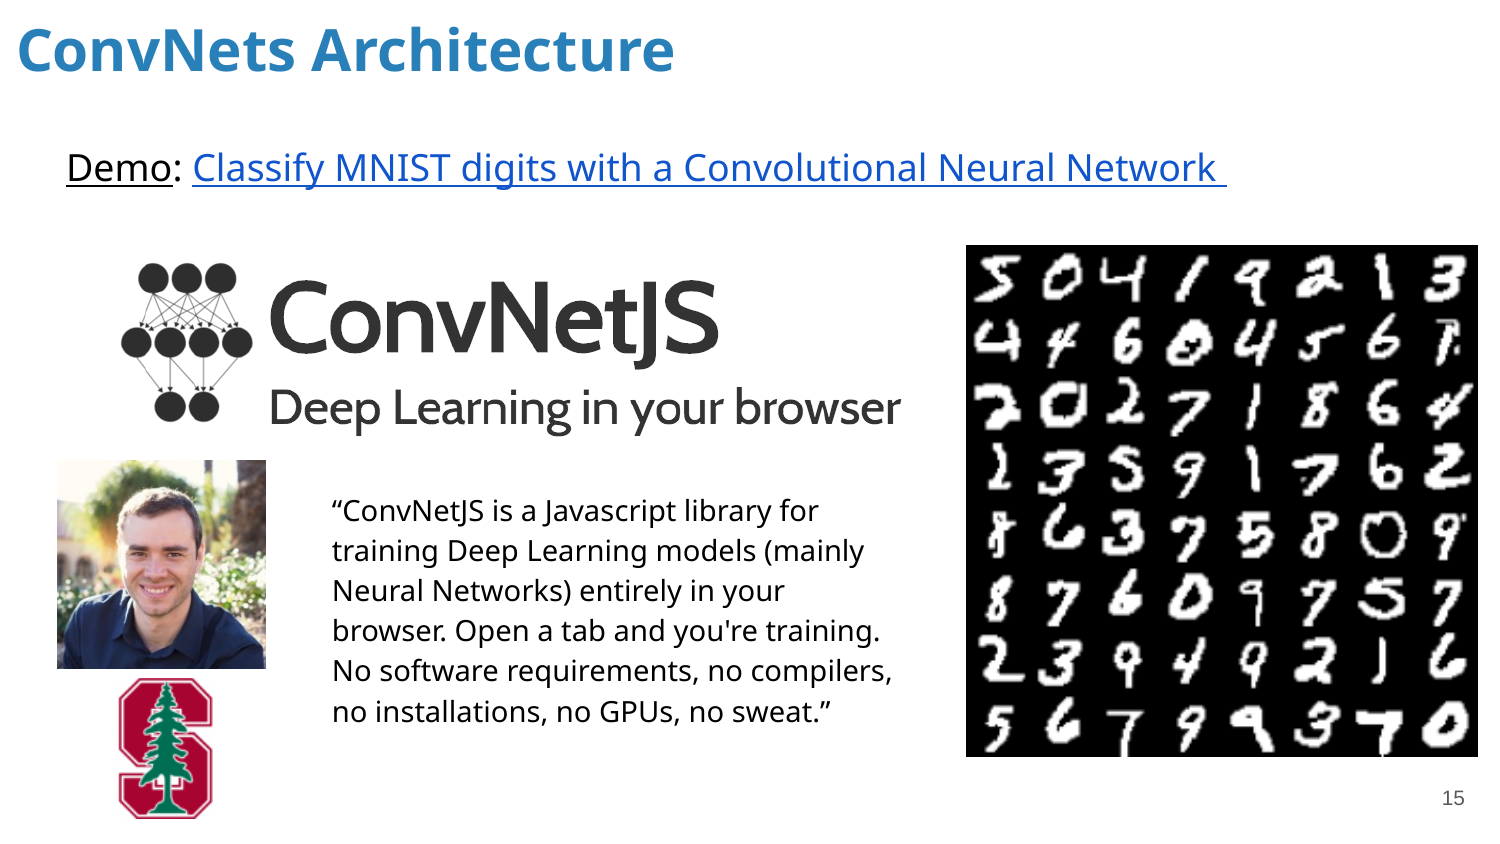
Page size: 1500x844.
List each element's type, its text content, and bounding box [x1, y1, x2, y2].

picture [965, 245, 1478, 758]
text_box “ConvNetJS is a Javascript library for training Deep Learning models (mainly Neural Networks) entirely in your browser. Open a tab and you're training. No software requirements, no compilers, no installations, no GPUs, no sweat.” [316, 468, 916, 767]
picture [57, 235, 922, 669]
slide_number ‹#› [1389, 764, 1480, 830]
title ConvNets Architecture [1, 0, 1399, 92]
picture [95, 677, 237, 819]
text_box Demo: Classify MNIST digits with a Convolutional Neural Network [51, 129, 1445, 199]
